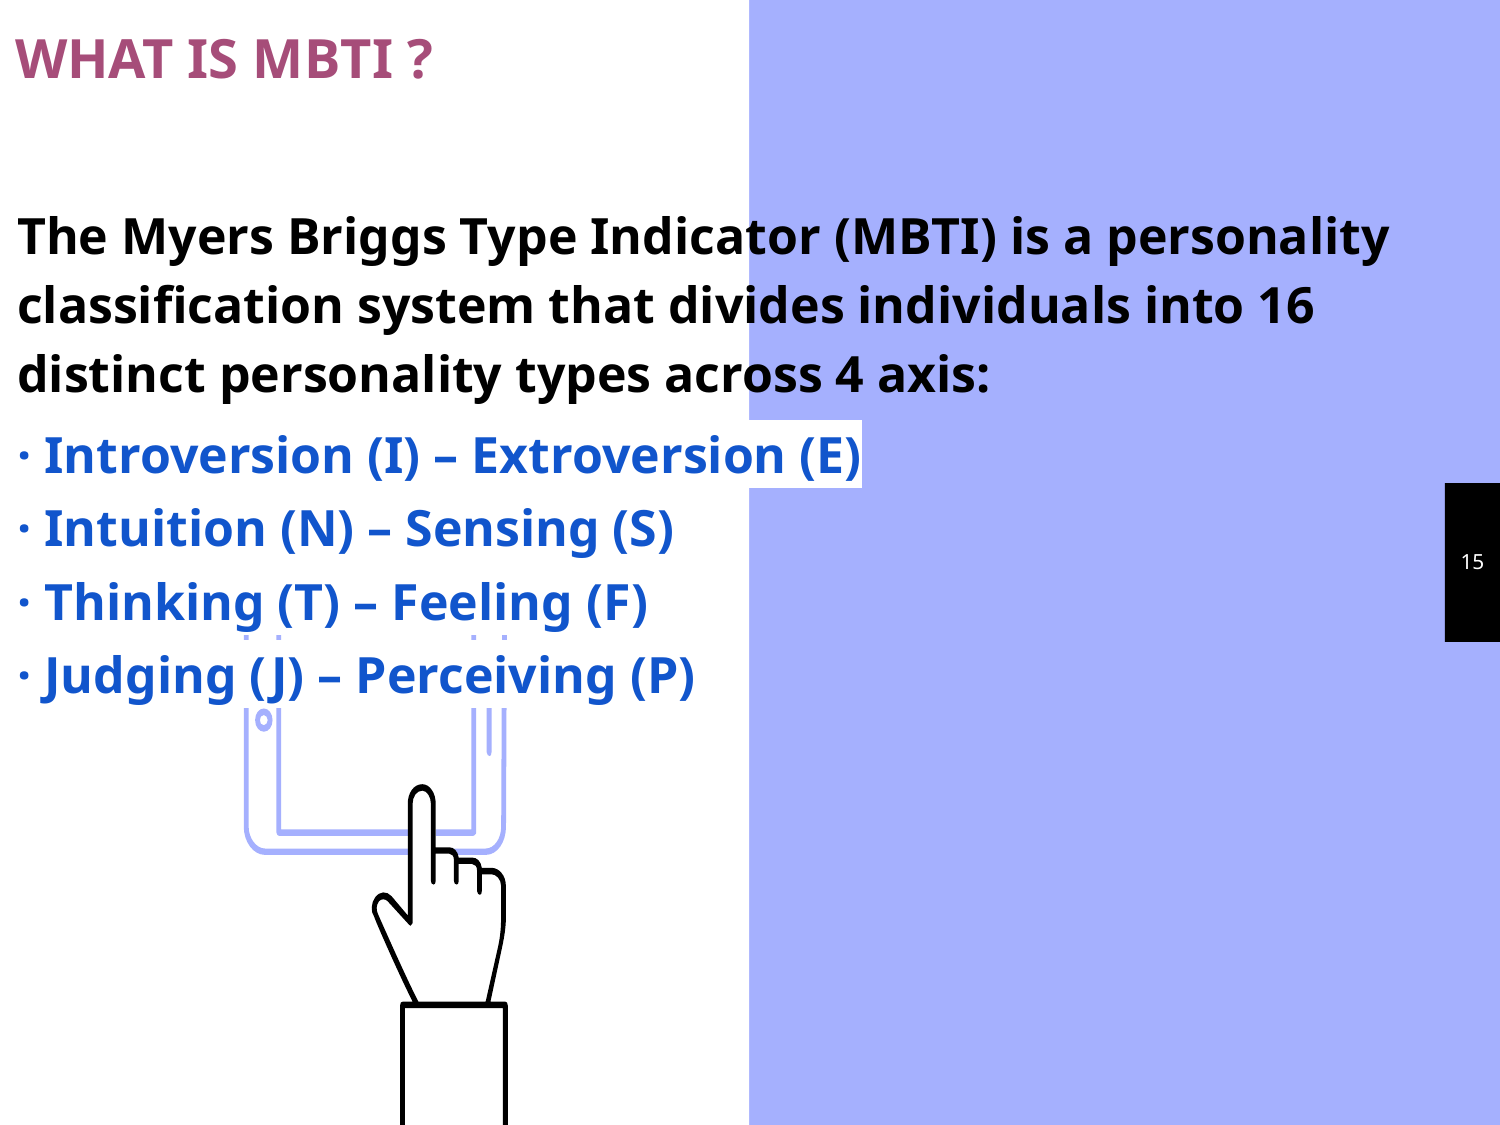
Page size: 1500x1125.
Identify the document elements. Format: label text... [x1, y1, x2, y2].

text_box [243, 586, 509, 1125]
text_box The Myers Briggs Type Indicator (MBTI) is a personality classification system that divides individuals into 16 distinct personality types across 4 axis: · Introversion (I) – Extroversion (E) · Intuition (N) – Sensing (S) · Thinking (T) – Feeling (F) · Judging (J) – Perceiving (P) [2, 180, 1500, 1108]
list WHAT IS MBTI ? [0, 0, 1500, 124]
